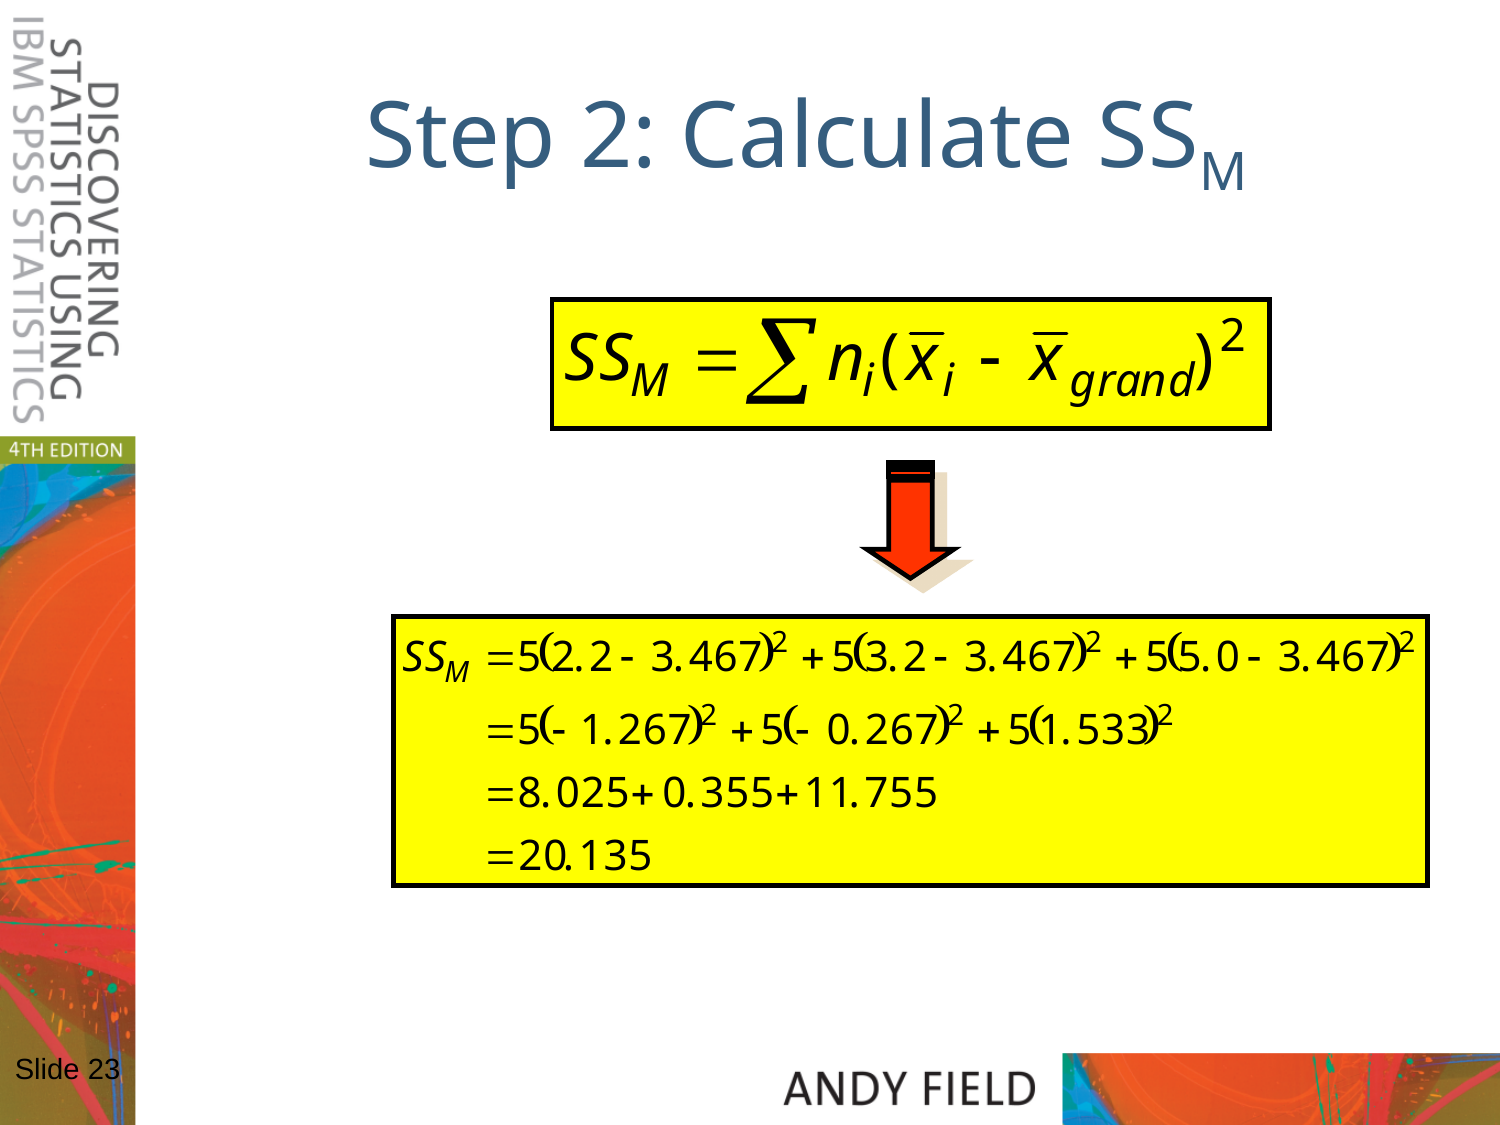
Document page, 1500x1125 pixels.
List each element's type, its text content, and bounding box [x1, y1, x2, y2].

text_box [866, 480, 954, 579]
text_box [888, 462, 933, 466]
text_box [888, 469, 933, 477]
title Step 2: Calculate SSM [187, 45, 1425, 233]
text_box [395, 618, 1426, 884]
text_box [553, 301, 1268, 427]
slide_number Slide 23 [0, 1042, 141, 1103]
